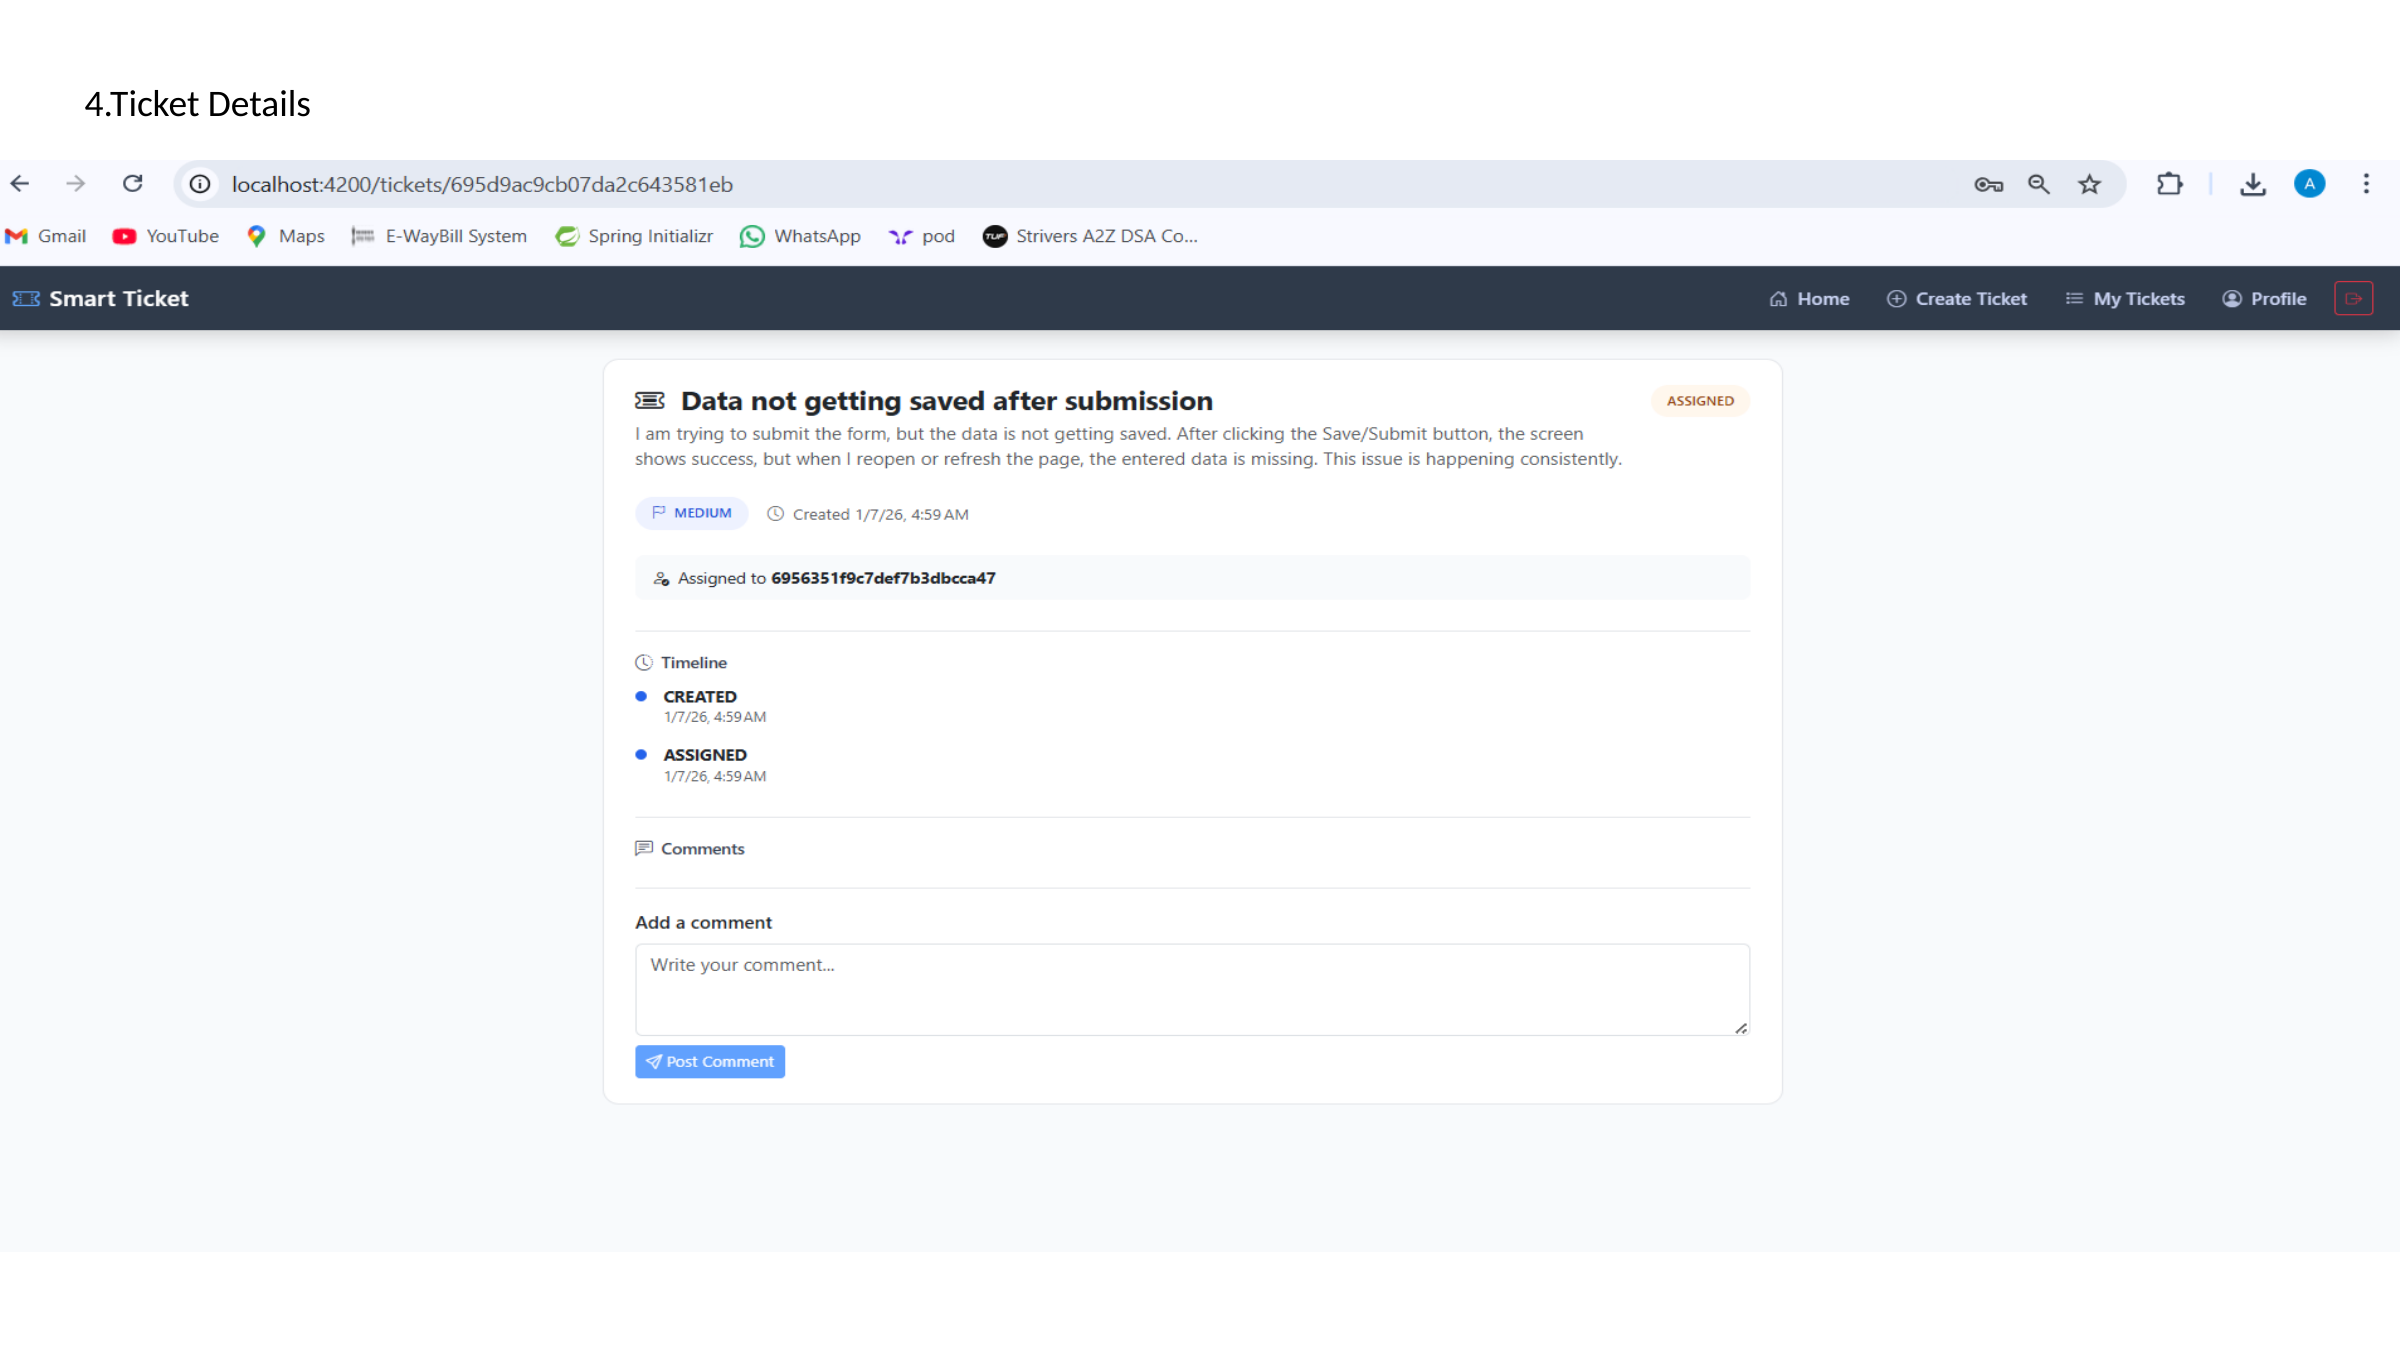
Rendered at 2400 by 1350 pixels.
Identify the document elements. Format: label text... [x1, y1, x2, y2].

picture [0, 160, 2400, 1252]
text_box 4.Ticket Details [69, 71, 327, 160]
